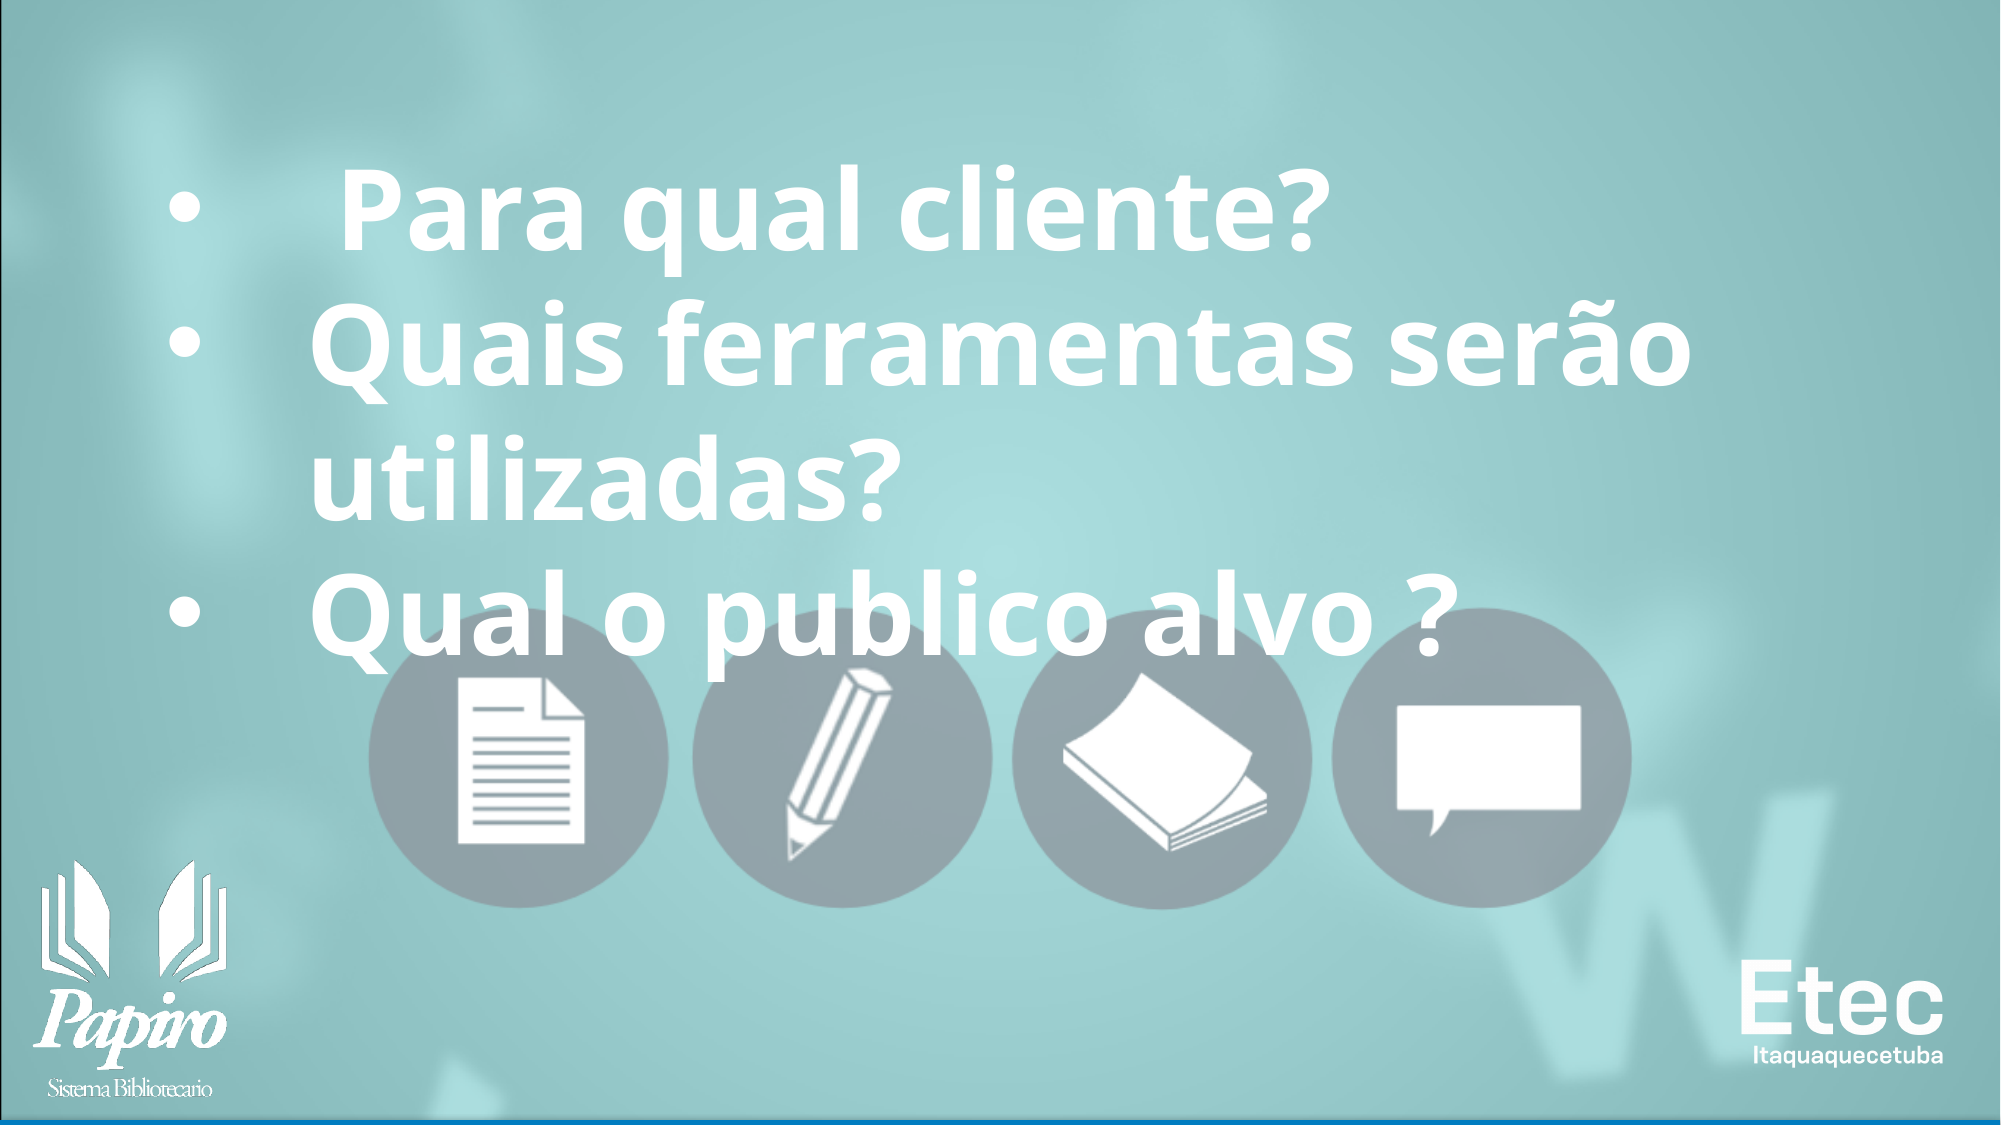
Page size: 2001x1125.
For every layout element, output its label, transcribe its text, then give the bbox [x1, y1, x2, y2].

text_box Para qual cliente? Quais ferramentas serão utilizadas? Qual o publico alvo ? [150, 130, 2000, 756]
picture [0, 0, 2001, 1125]
